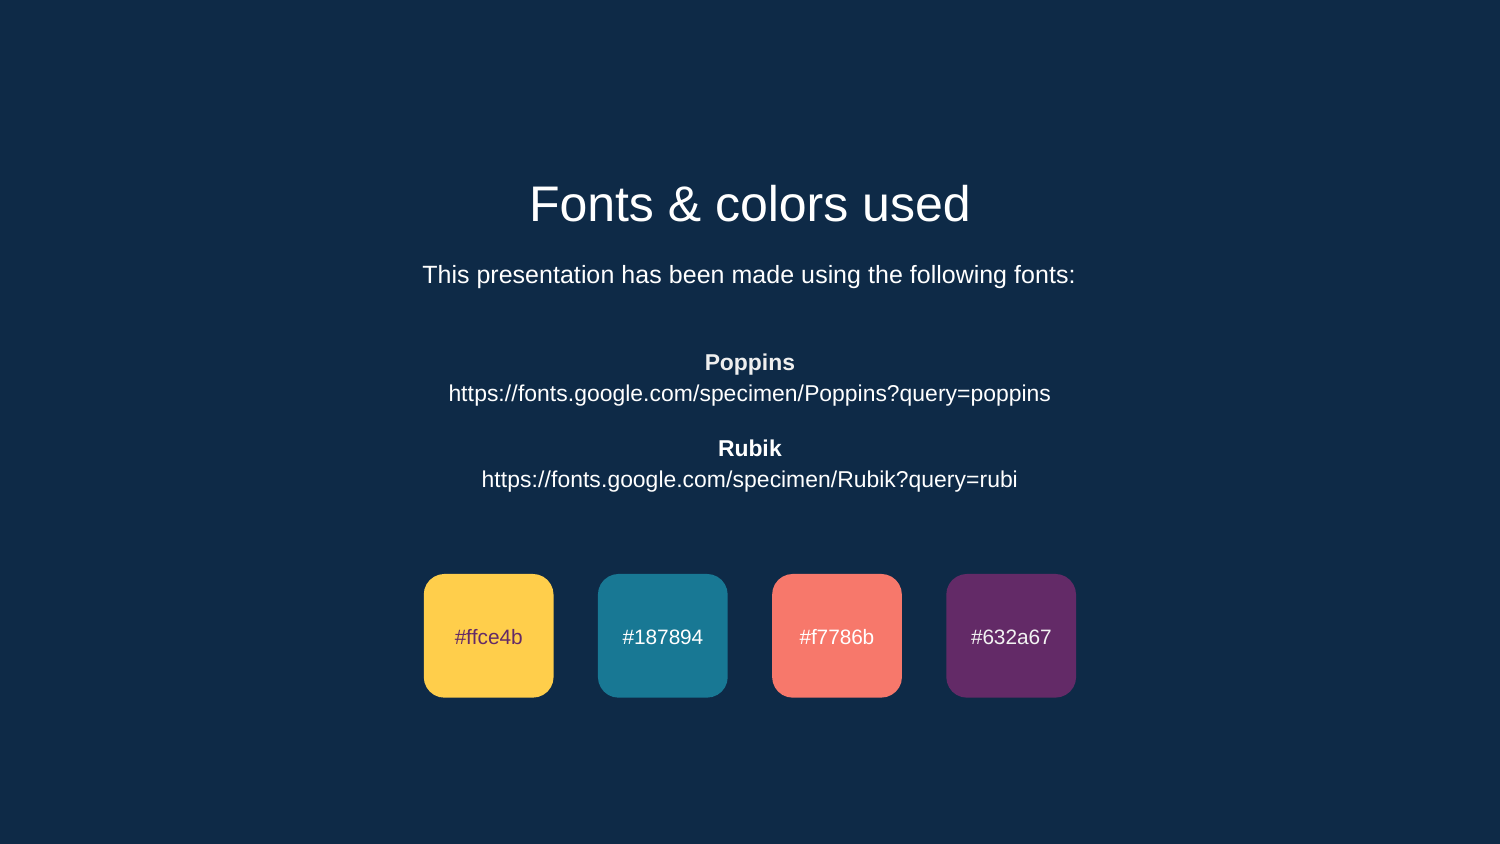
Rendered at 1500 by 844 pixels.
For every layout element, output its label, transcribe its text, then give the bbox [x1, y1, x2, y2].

text_box #632a67 [946, 599, 1077, 672]
list Poppins https://fonts.google.com/specimen/Poppins?query=poppins Rubik https://fonts.google.com/specimen/Rubik?query=rubi [171, 314, 1328, 521]
text_box #f7786b [772, 599, 902, 672]
text_box [423, 672, 554, 698]
text_box [597, 672, 728, 698]
text_box #187894 [597, 599, 728, 672]
text_box [946, 672, 1077, 698]
list This presentation has been made using the following fonts: [171, 239, 1328, 312]
text_box [772, 672, 902, 698]
text_box #ffce4b [423, 599, 554, 672]
text_box [423, 573, 554, 599]
text_box [597, 573, 728, 599]
text_box [772, 573, 902, 599]
text_box [946, 573, 1077, 599]
title Fonts & colors used [171, 156, 1328, 236]
